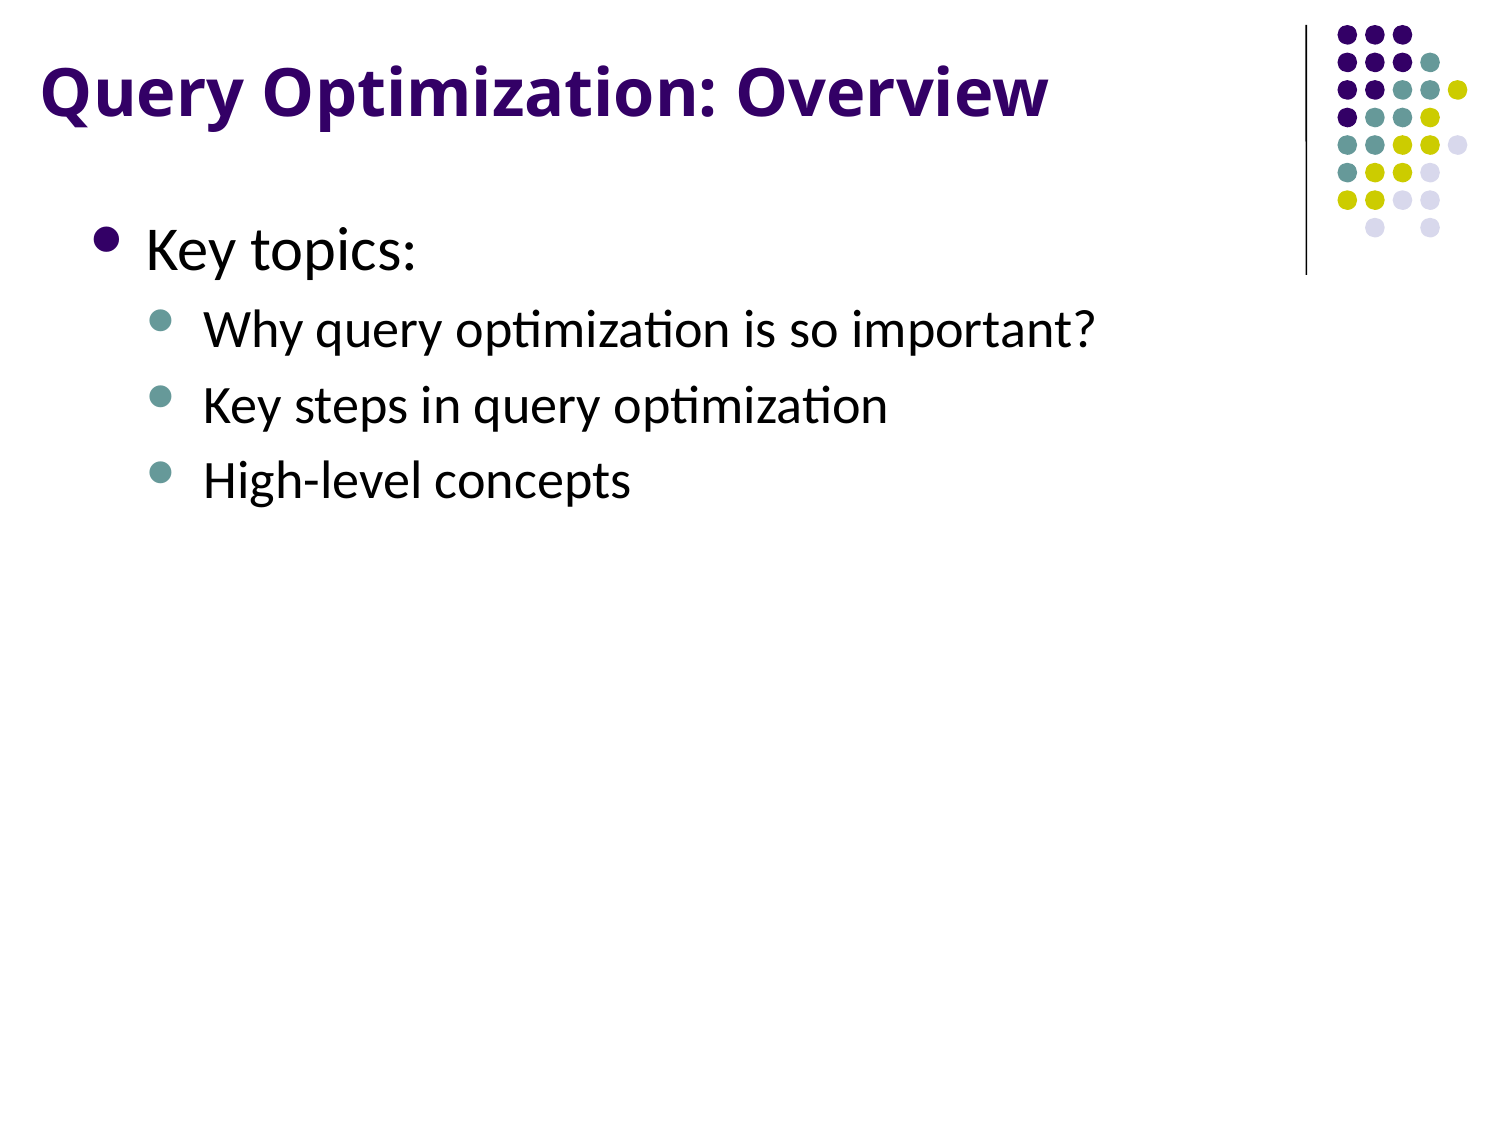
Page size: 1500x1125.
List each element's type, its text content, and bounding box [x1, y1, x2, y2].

list Key topics: Why query optimization is so important? Key steps in query optimization High-level concepts [74, 199, 1426, 1038]
title Query Optimization: Overview [24, 19, 1351, 138]
